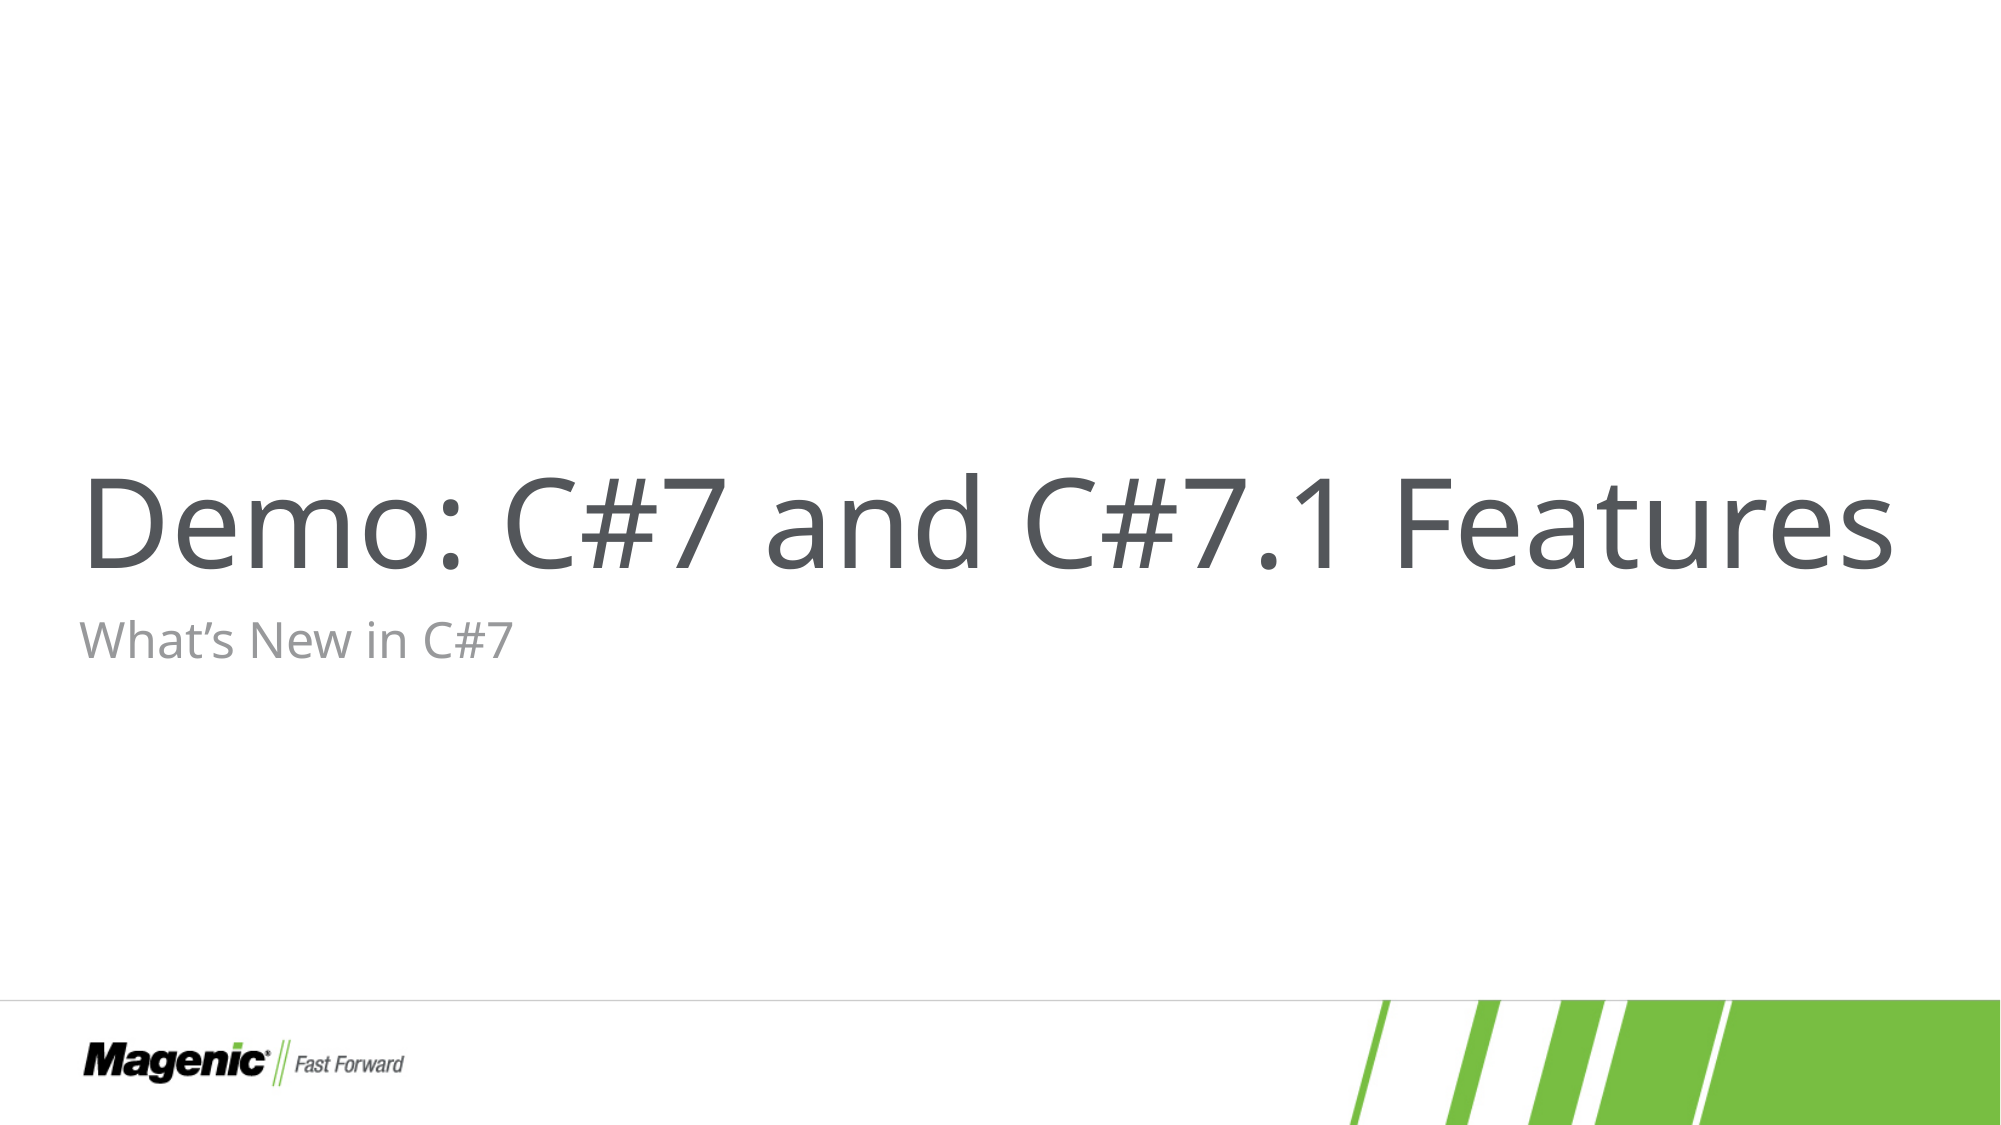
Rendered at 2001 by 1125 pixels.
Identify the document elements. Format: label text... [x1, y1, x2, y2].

picture [0, 0, 2001, 1125]
list What’s New in C#7 [64, 607, 1940, 939]
title Demo: C#7 and C#7.1 Features [64, 41, 1940, 604]
